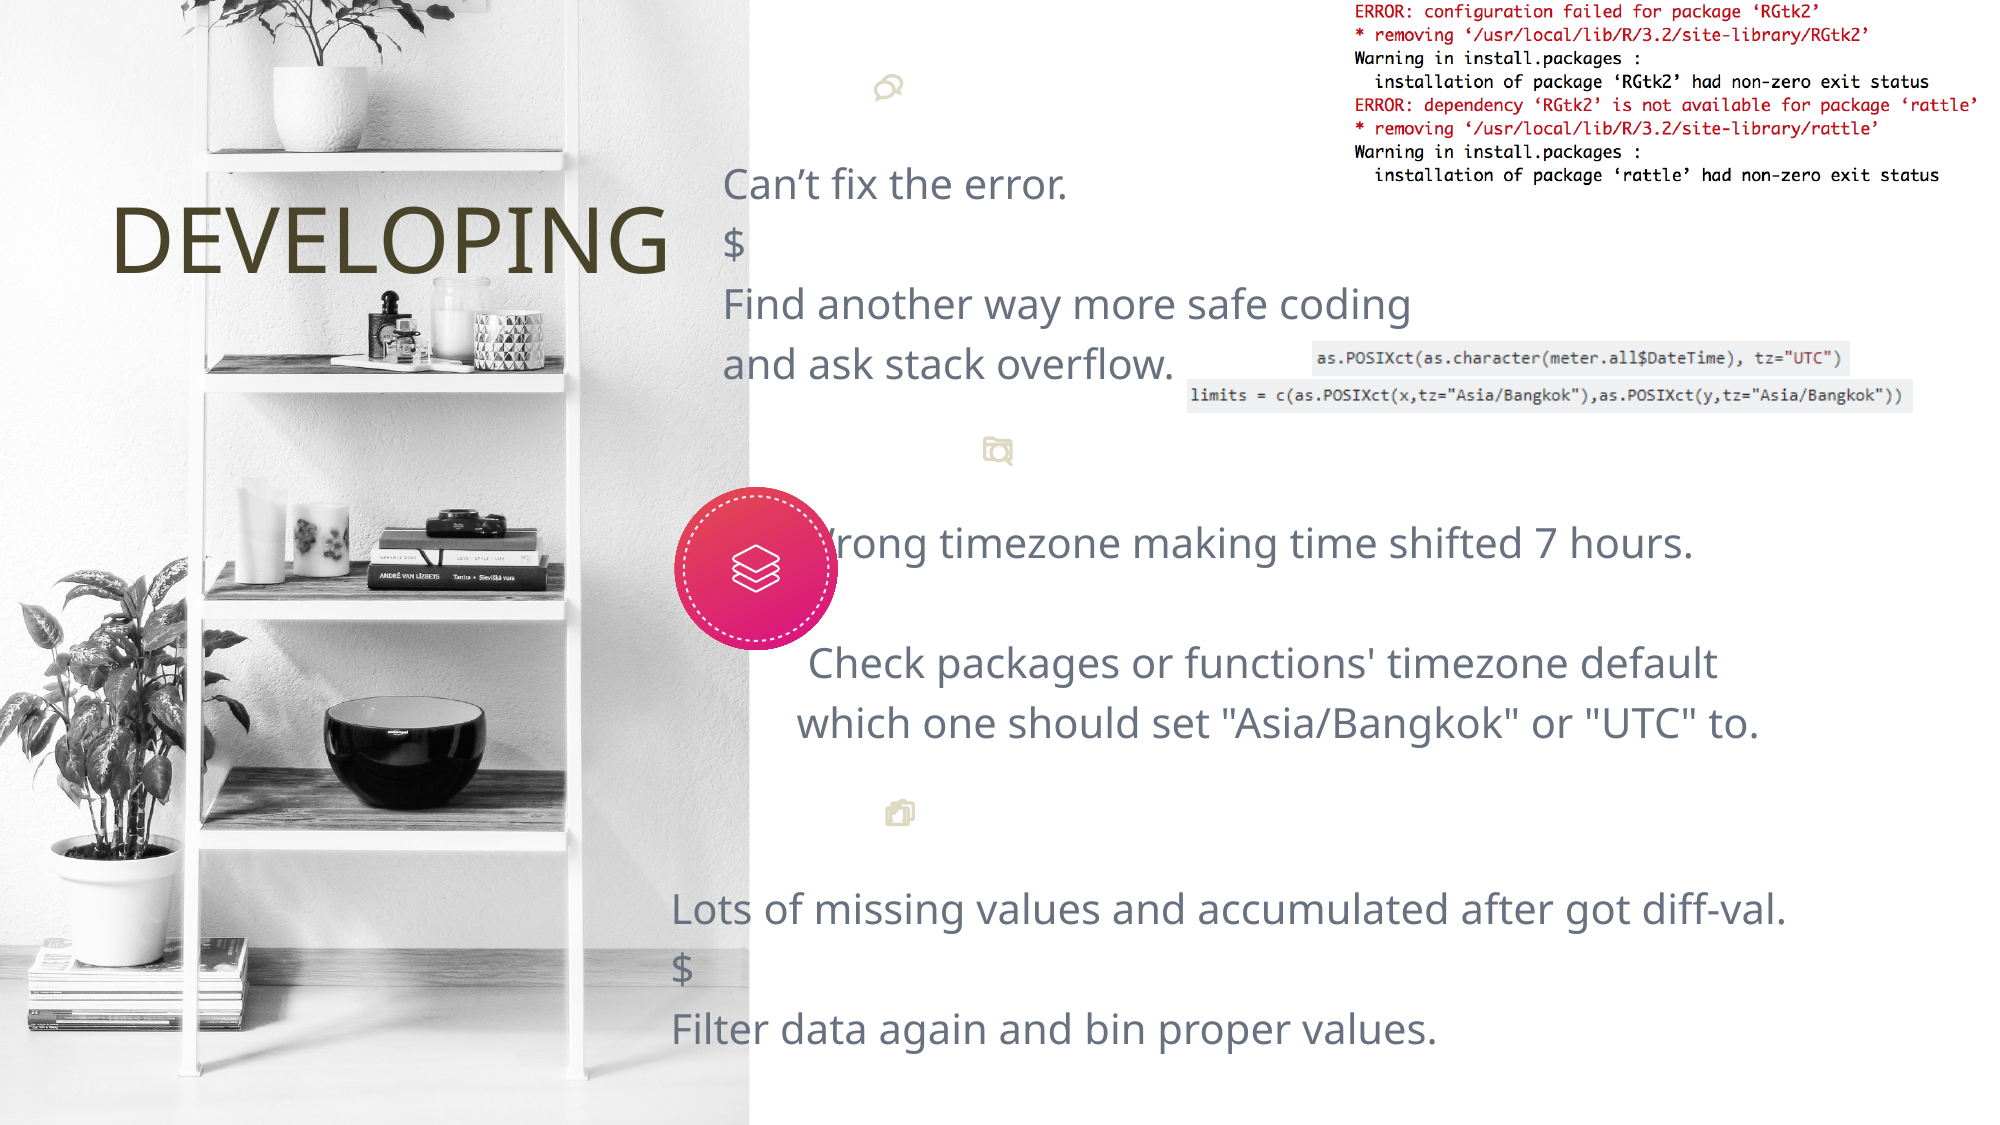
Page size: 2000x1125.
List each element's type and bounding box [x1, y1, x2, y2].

text_box [1186, 341, 1913, 413]
text_box [849, 799, 1609, 1049]
text_box [836, 74, 1309, 385]
text_box [949, 437, 1608, 744]
picture [1349, 0, 1988, 188]
text_box [674, 486, 838, 651]
picture [0, 0, 750, 1125]
